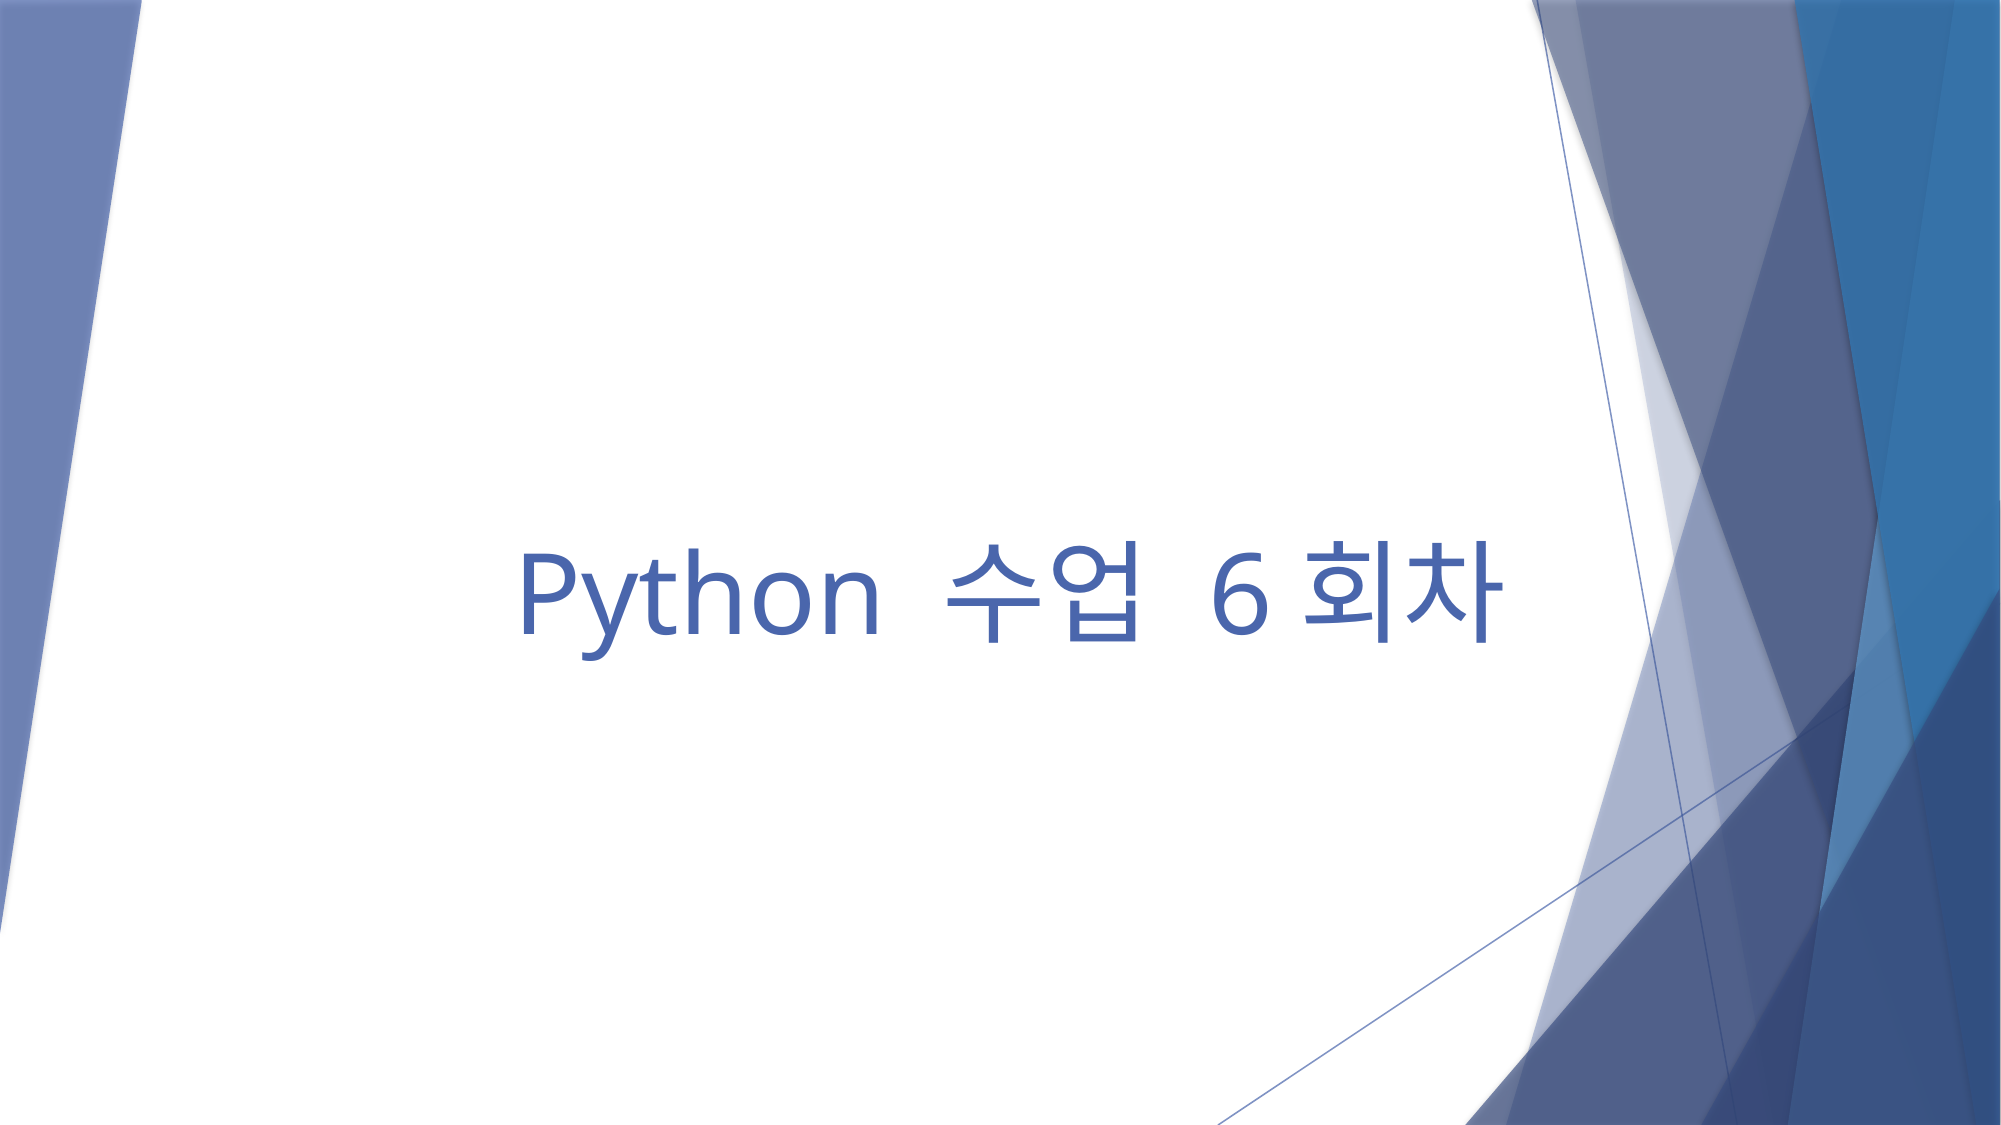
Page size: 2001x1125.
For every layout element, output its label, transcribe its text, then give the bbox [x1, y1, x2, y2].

title Python 수업 6회차 [247, 394, 1522, 665]
